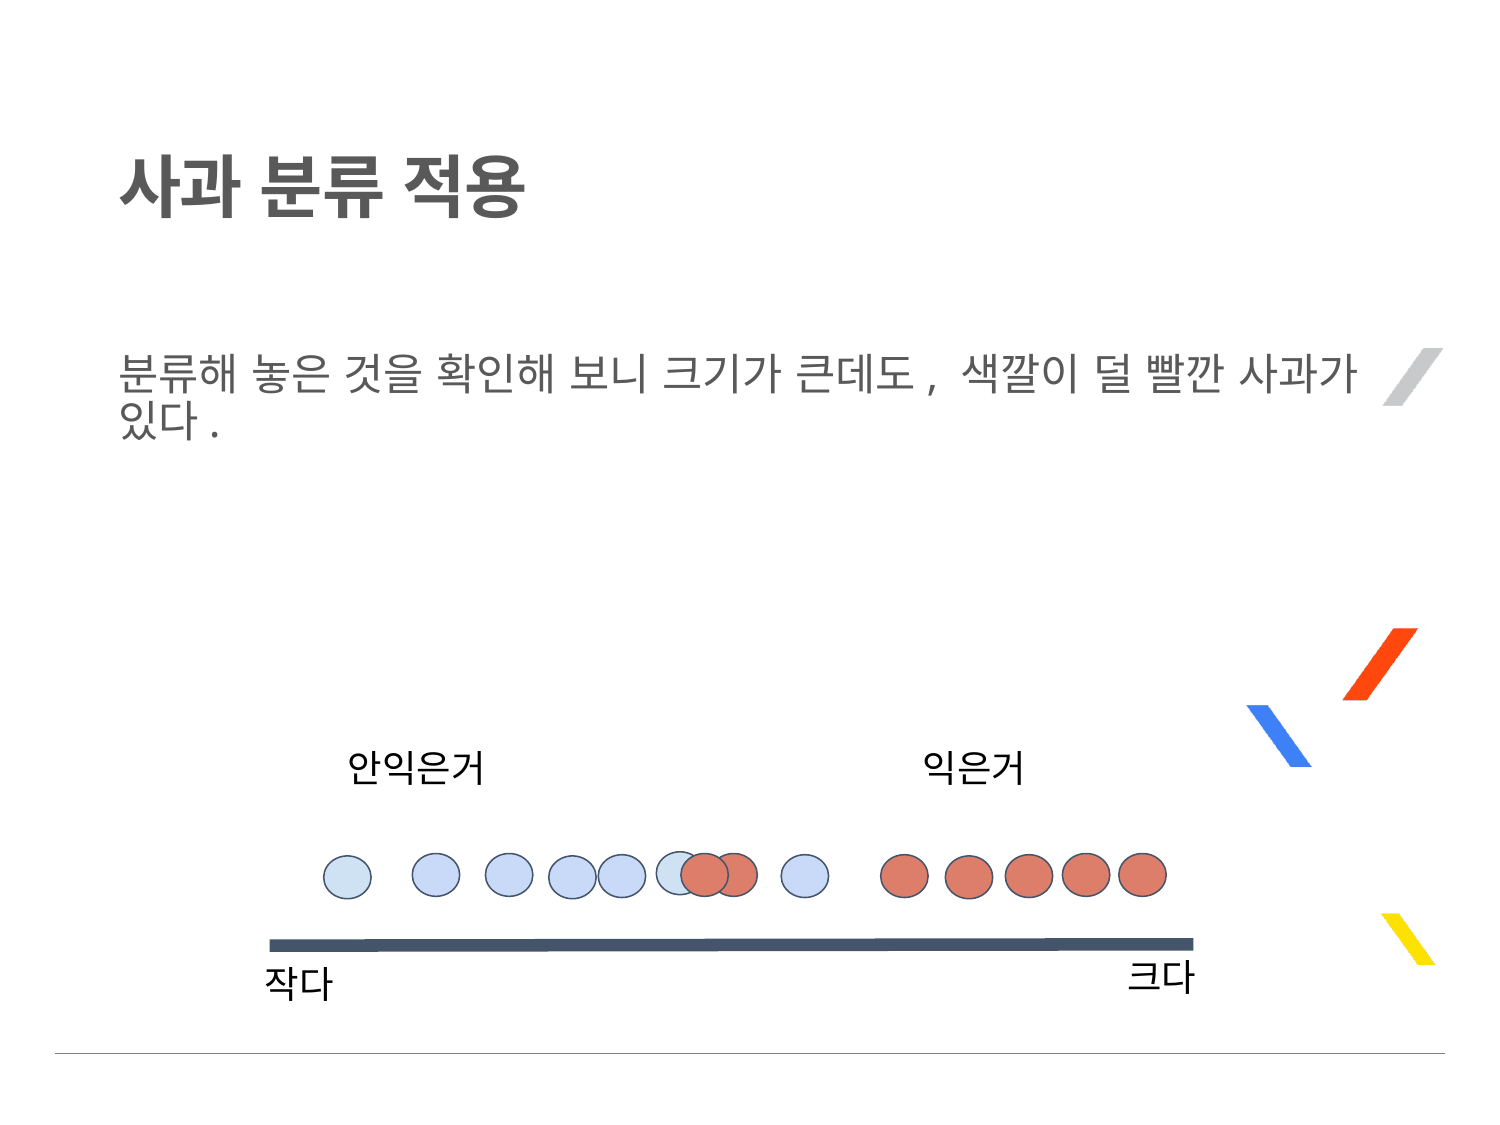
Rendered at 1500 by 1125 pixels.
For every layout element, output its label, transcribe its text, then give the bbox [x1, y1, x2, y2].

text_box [323, 851, 1167, 899]
picture [1397, 348, 1443, 965]
text_box 익은거 [907, 729, 1070, 788]
list 분류해 놓은 것을 확인해 보니 크기가 큰데도, 색깔이 덜 빨깐 사과가 있다. [103, 345, 1397, 1059]
text_box 작다 [249, 945, 373, 1004]
text_box 안익은거 [332, 729, 535, 788]
title 사과 분류 적용 [103, 137, 1397, 244]
text_box 크다 [1112, 939, 1235, 998]
